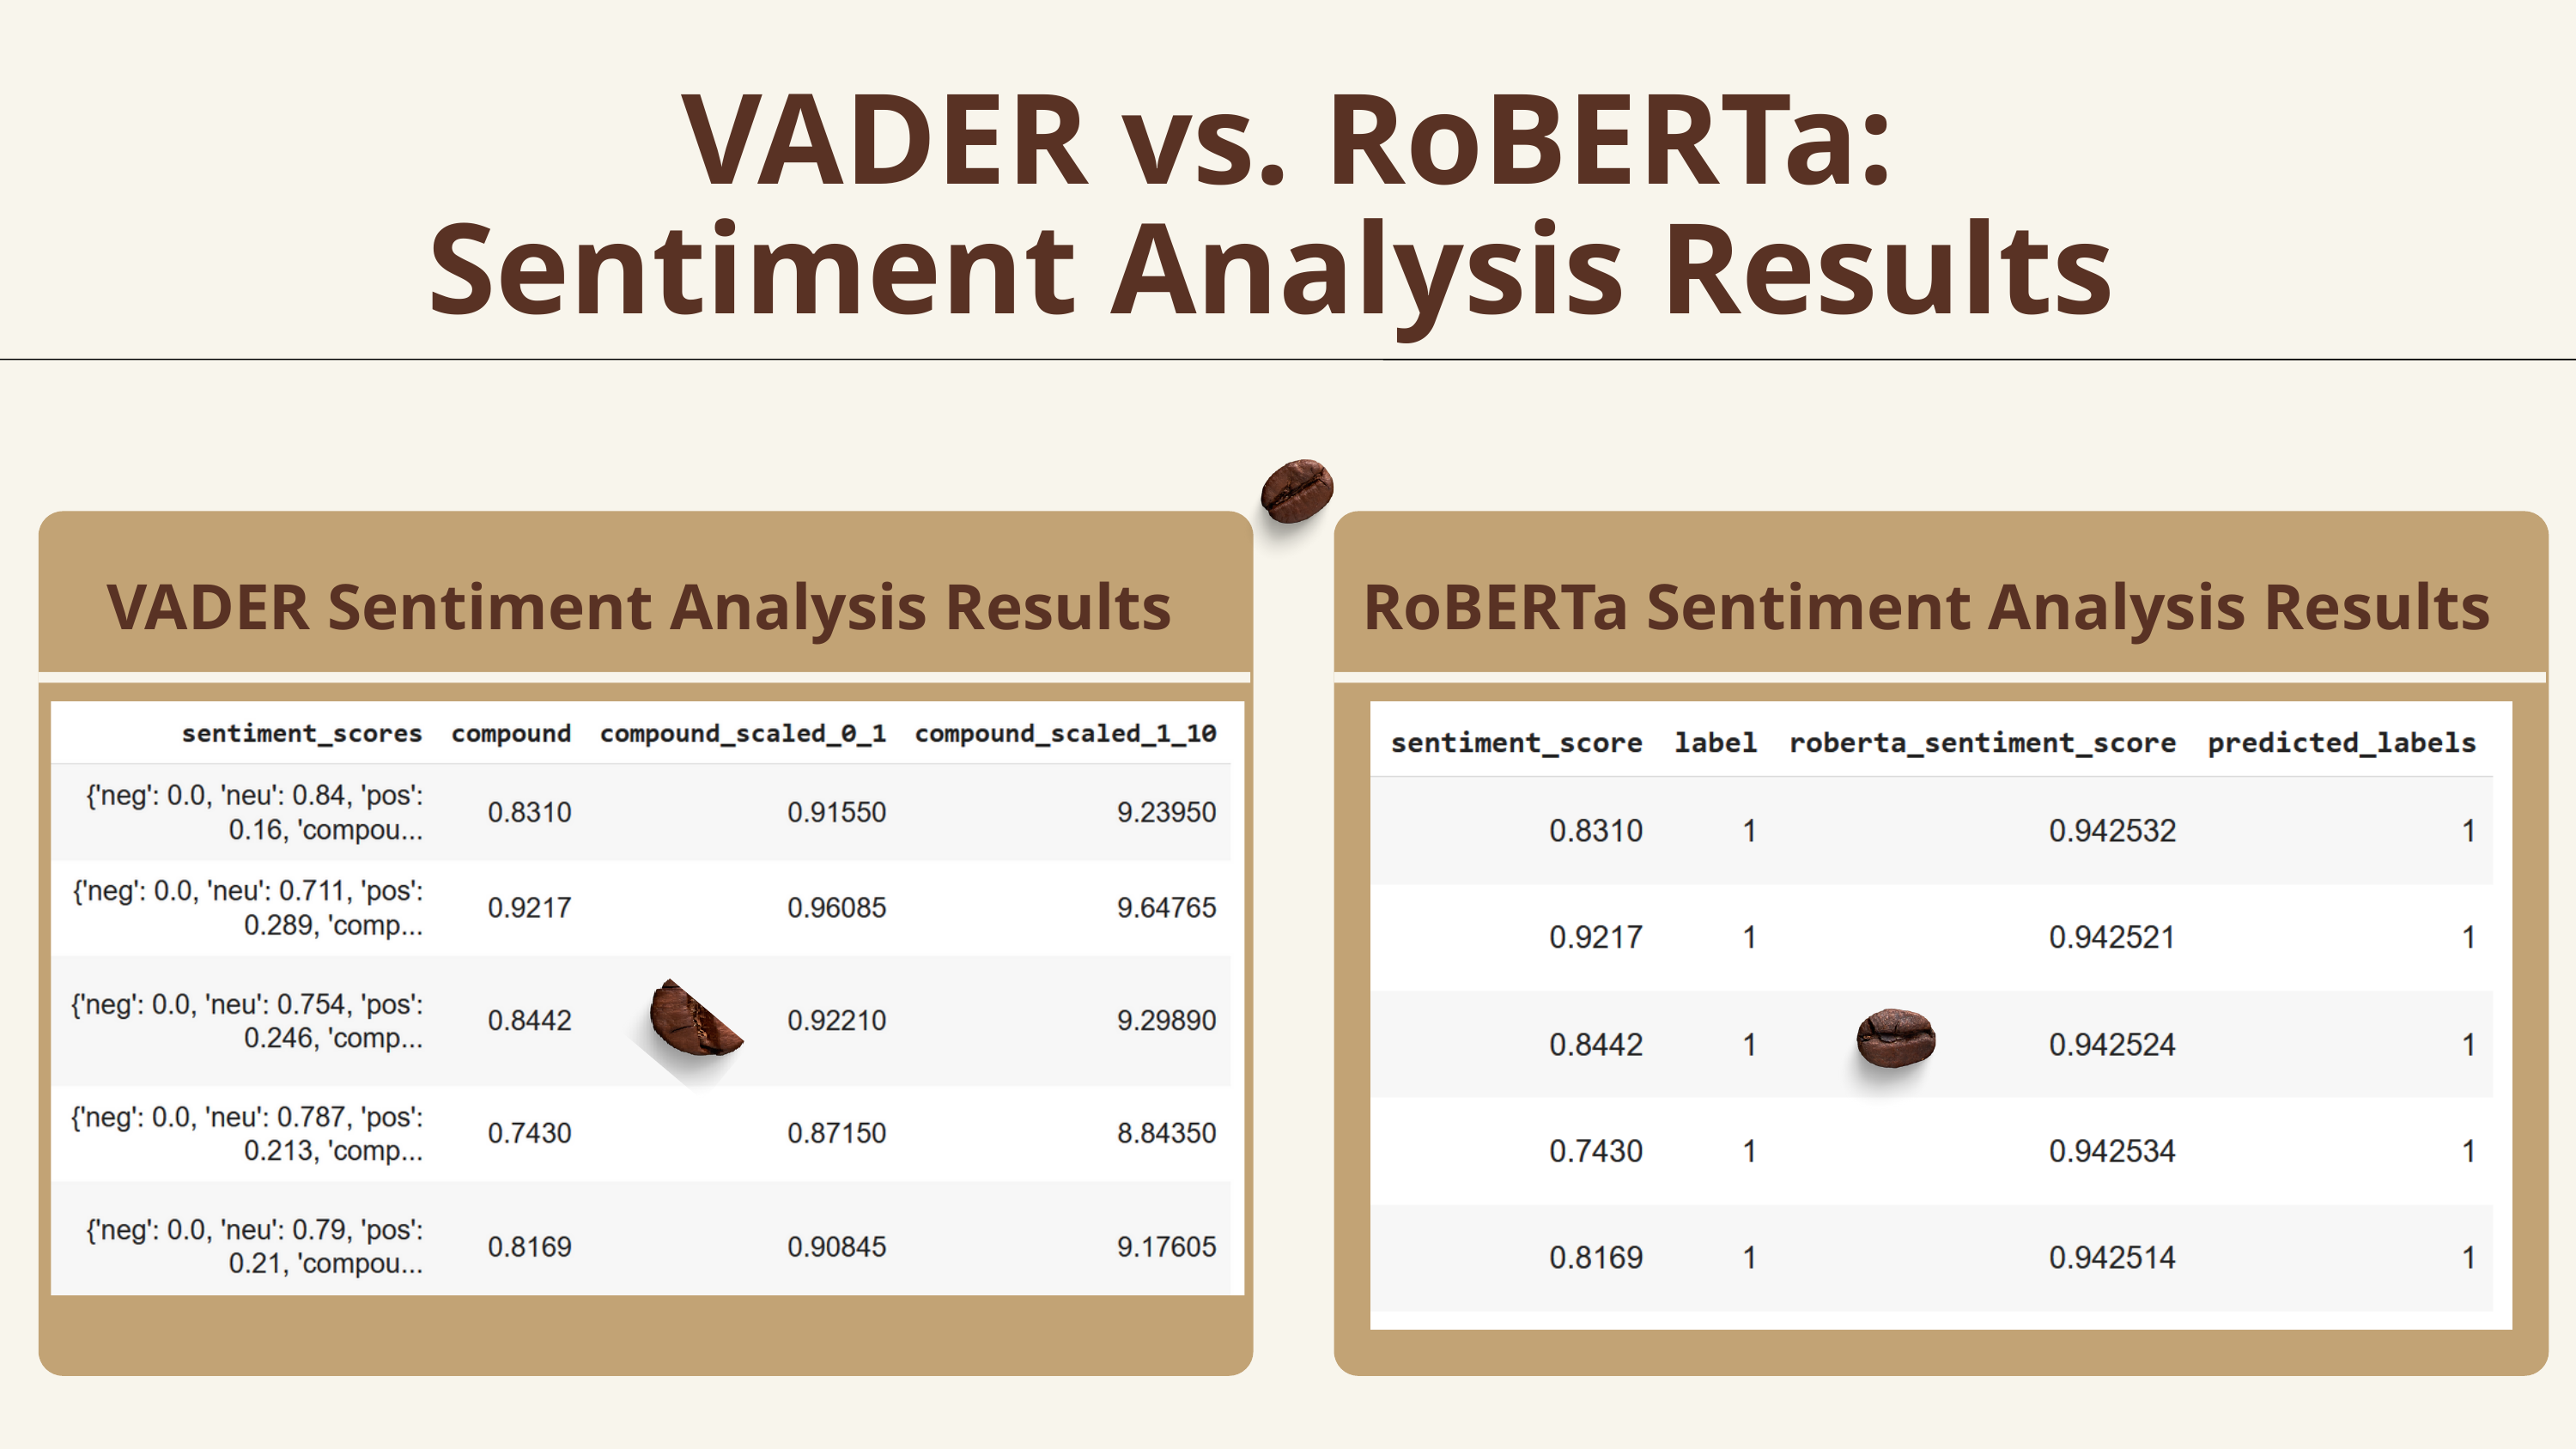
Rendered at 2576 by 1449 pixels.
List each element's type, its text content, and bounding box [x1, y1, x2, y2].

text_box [38, 511, 1254, 1377]
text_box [1334, 511, 2549, 1377]
text_box [1242, 458, 1334, 564]
text_box VADER vs. RoBERTa: Sentiment Analysis Results [354, 80, 2222, 339]
